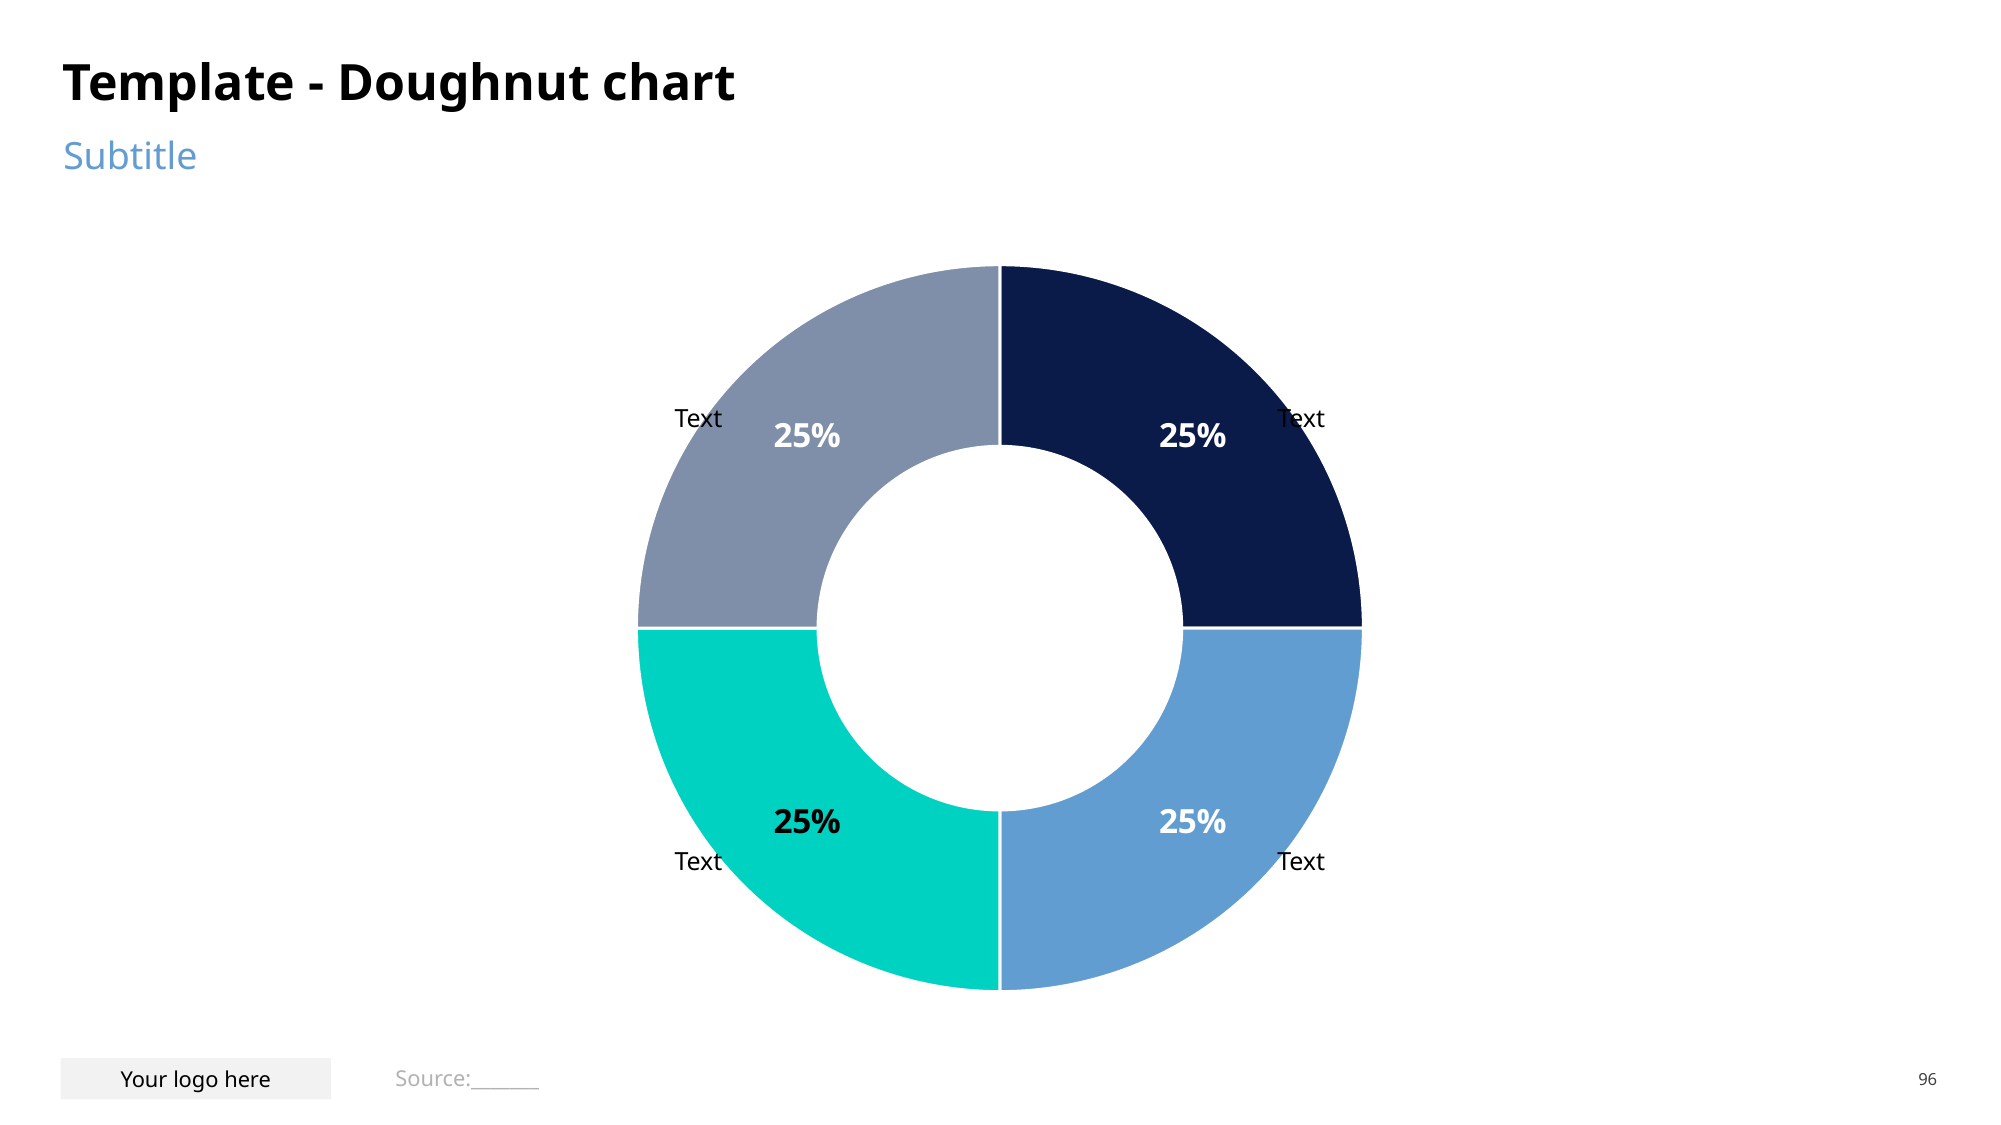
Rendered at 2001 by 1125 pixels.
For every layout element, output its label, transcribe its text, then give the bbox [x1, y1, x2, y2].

footer Source:_______ [380, 1059, 1340, 1100]
title Template - Doughnut chart [63, 62, 1937, 143]
list Subtitle [63, 143, 1937, 227]
chart [333, 249, 1667, 1007]
